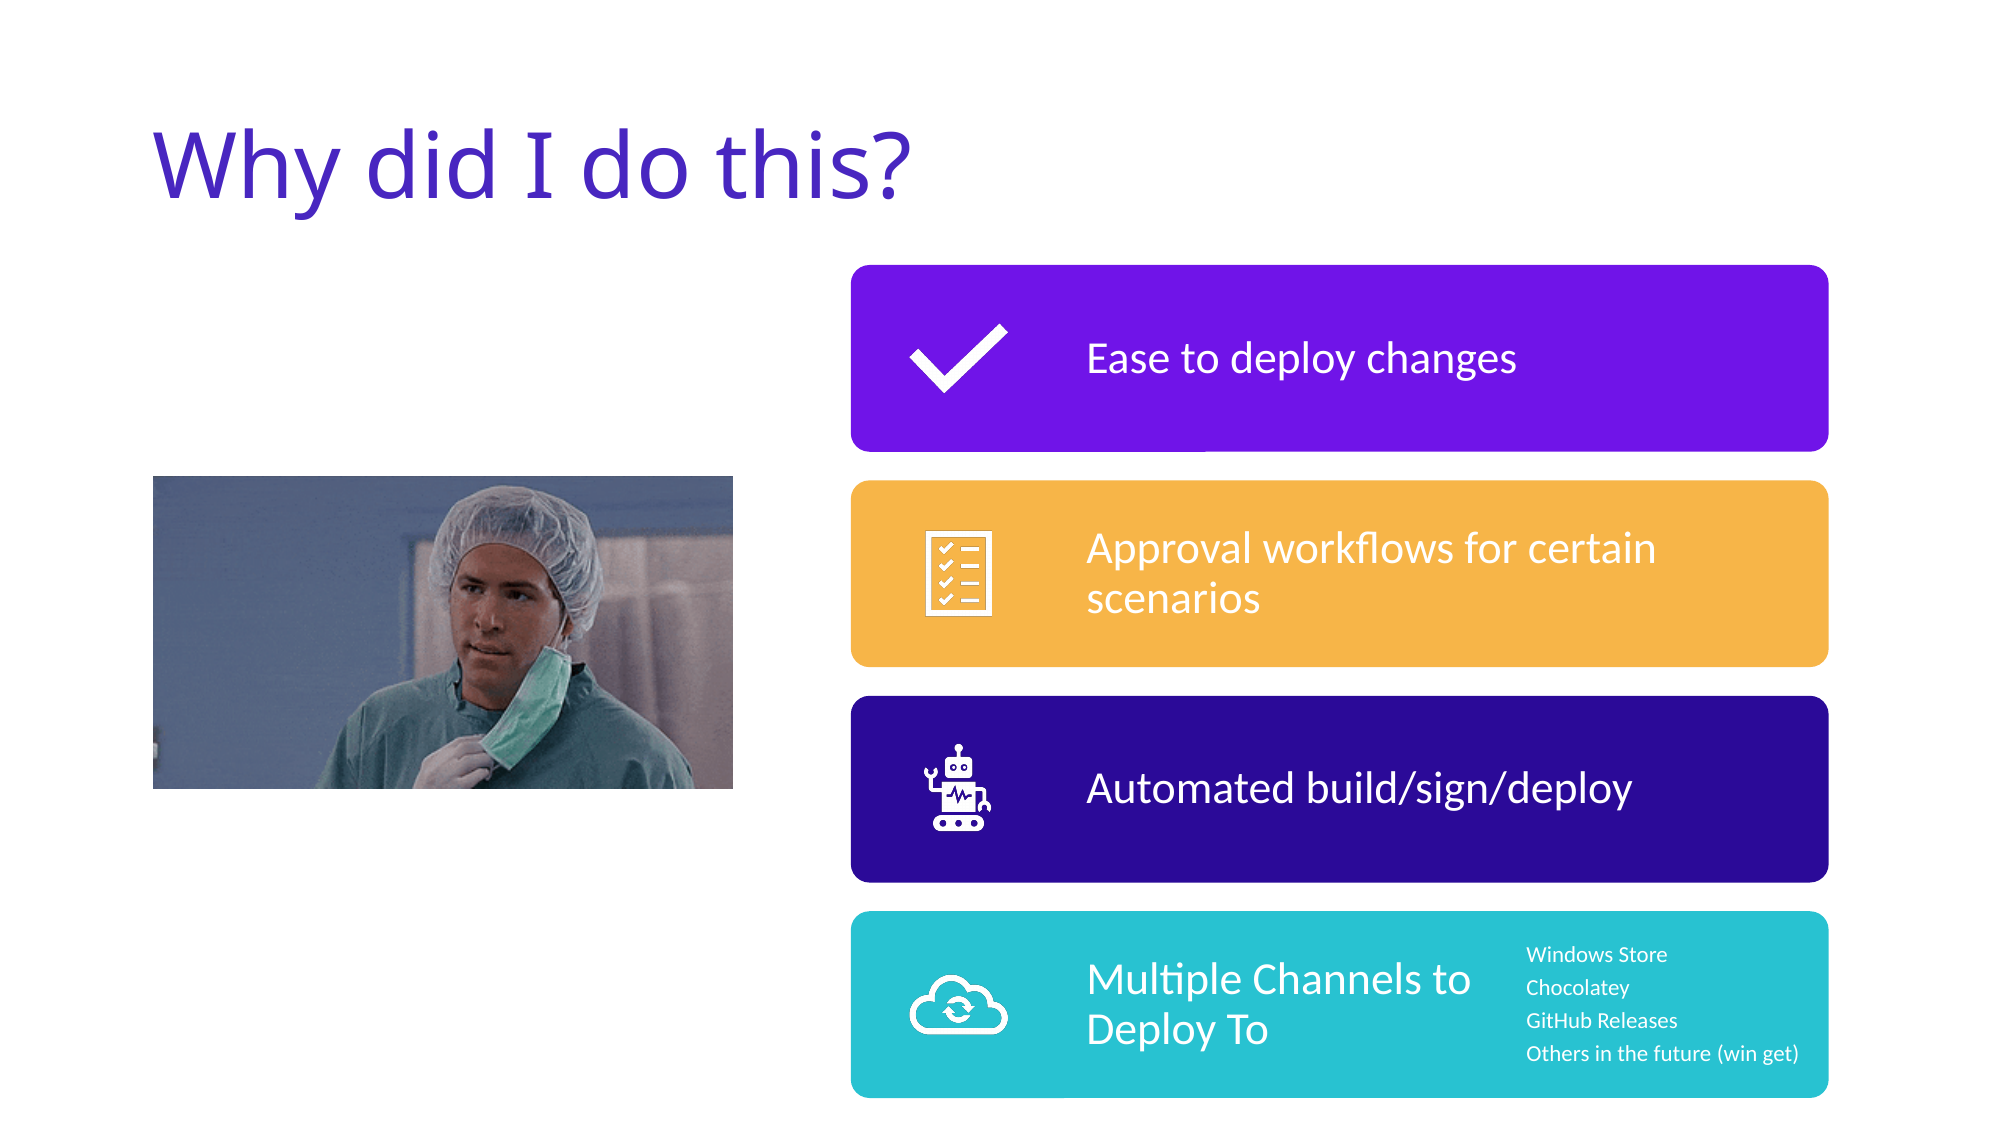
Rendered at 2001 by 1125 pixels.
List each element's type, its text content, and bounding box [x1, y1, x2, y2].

title Why did I do this? [137, 59, 1863, 278]
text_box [850, 264, 1829, 452]
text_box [850, 695, 1829, 883]
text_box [850, 911, 1829, 1098]
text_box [850, 480, 1829, 668]
picture [153, 476, 733, 789]
